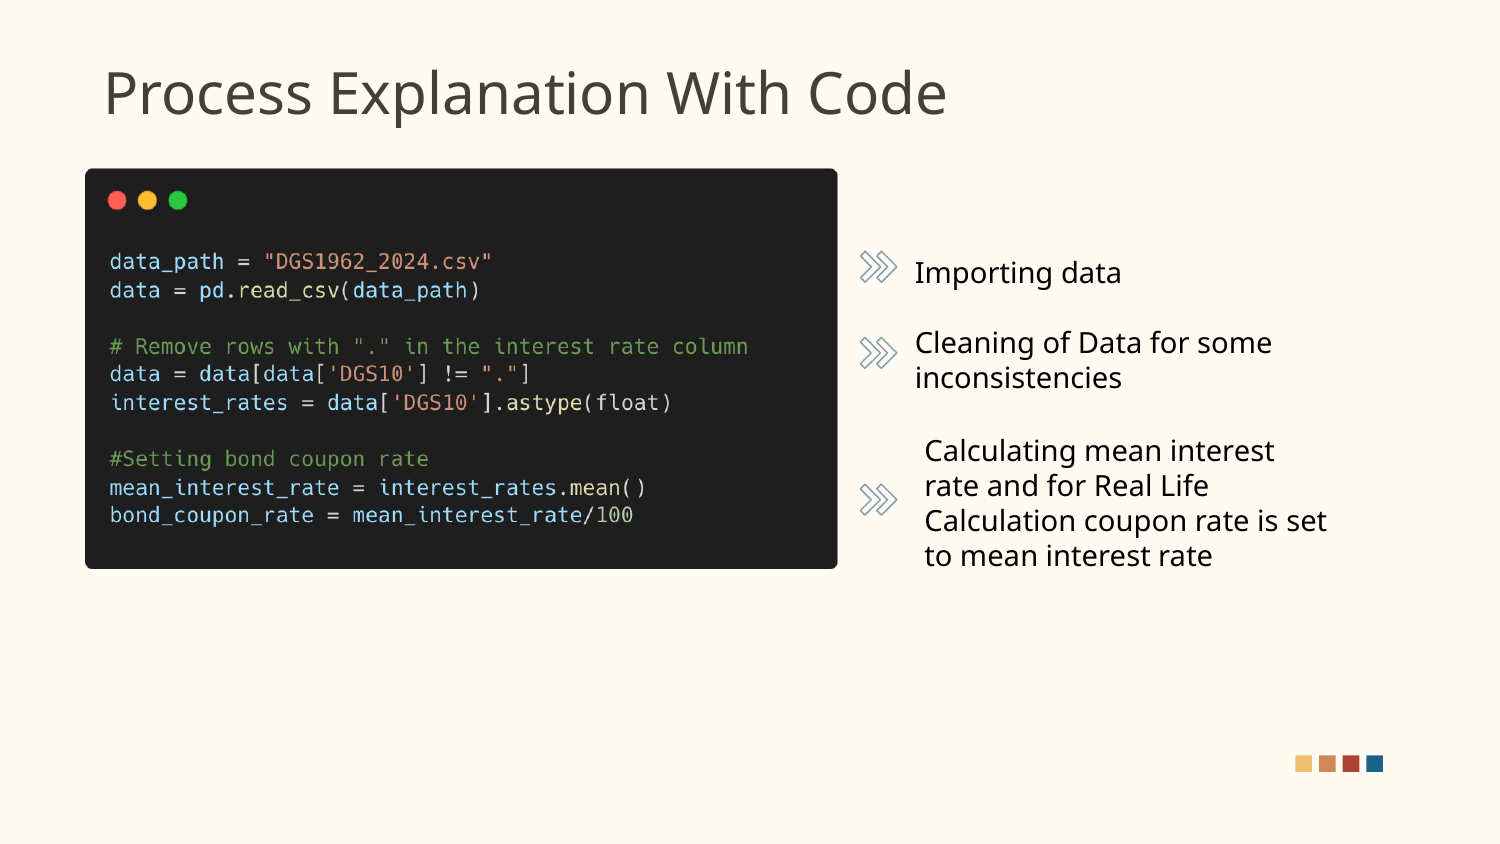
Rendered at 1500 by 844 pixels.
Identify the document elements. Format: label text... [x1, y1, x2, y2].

text_box Calculating mean interest rate and for Real Life Calculation coupon rate is set to mean interest rate [926, 425, 1352, 580]
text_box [860, 251, 898, 283]
picture [0, 83, 922, 654]
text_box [860, 337, 898, 369]
title Process Explanation With Code [88, 41, 1352, 136]
text_box Importing data Cleaning of Data for some inconsistencies [926, 247, 1321, 425]
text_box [860, 483, 898, 516]
